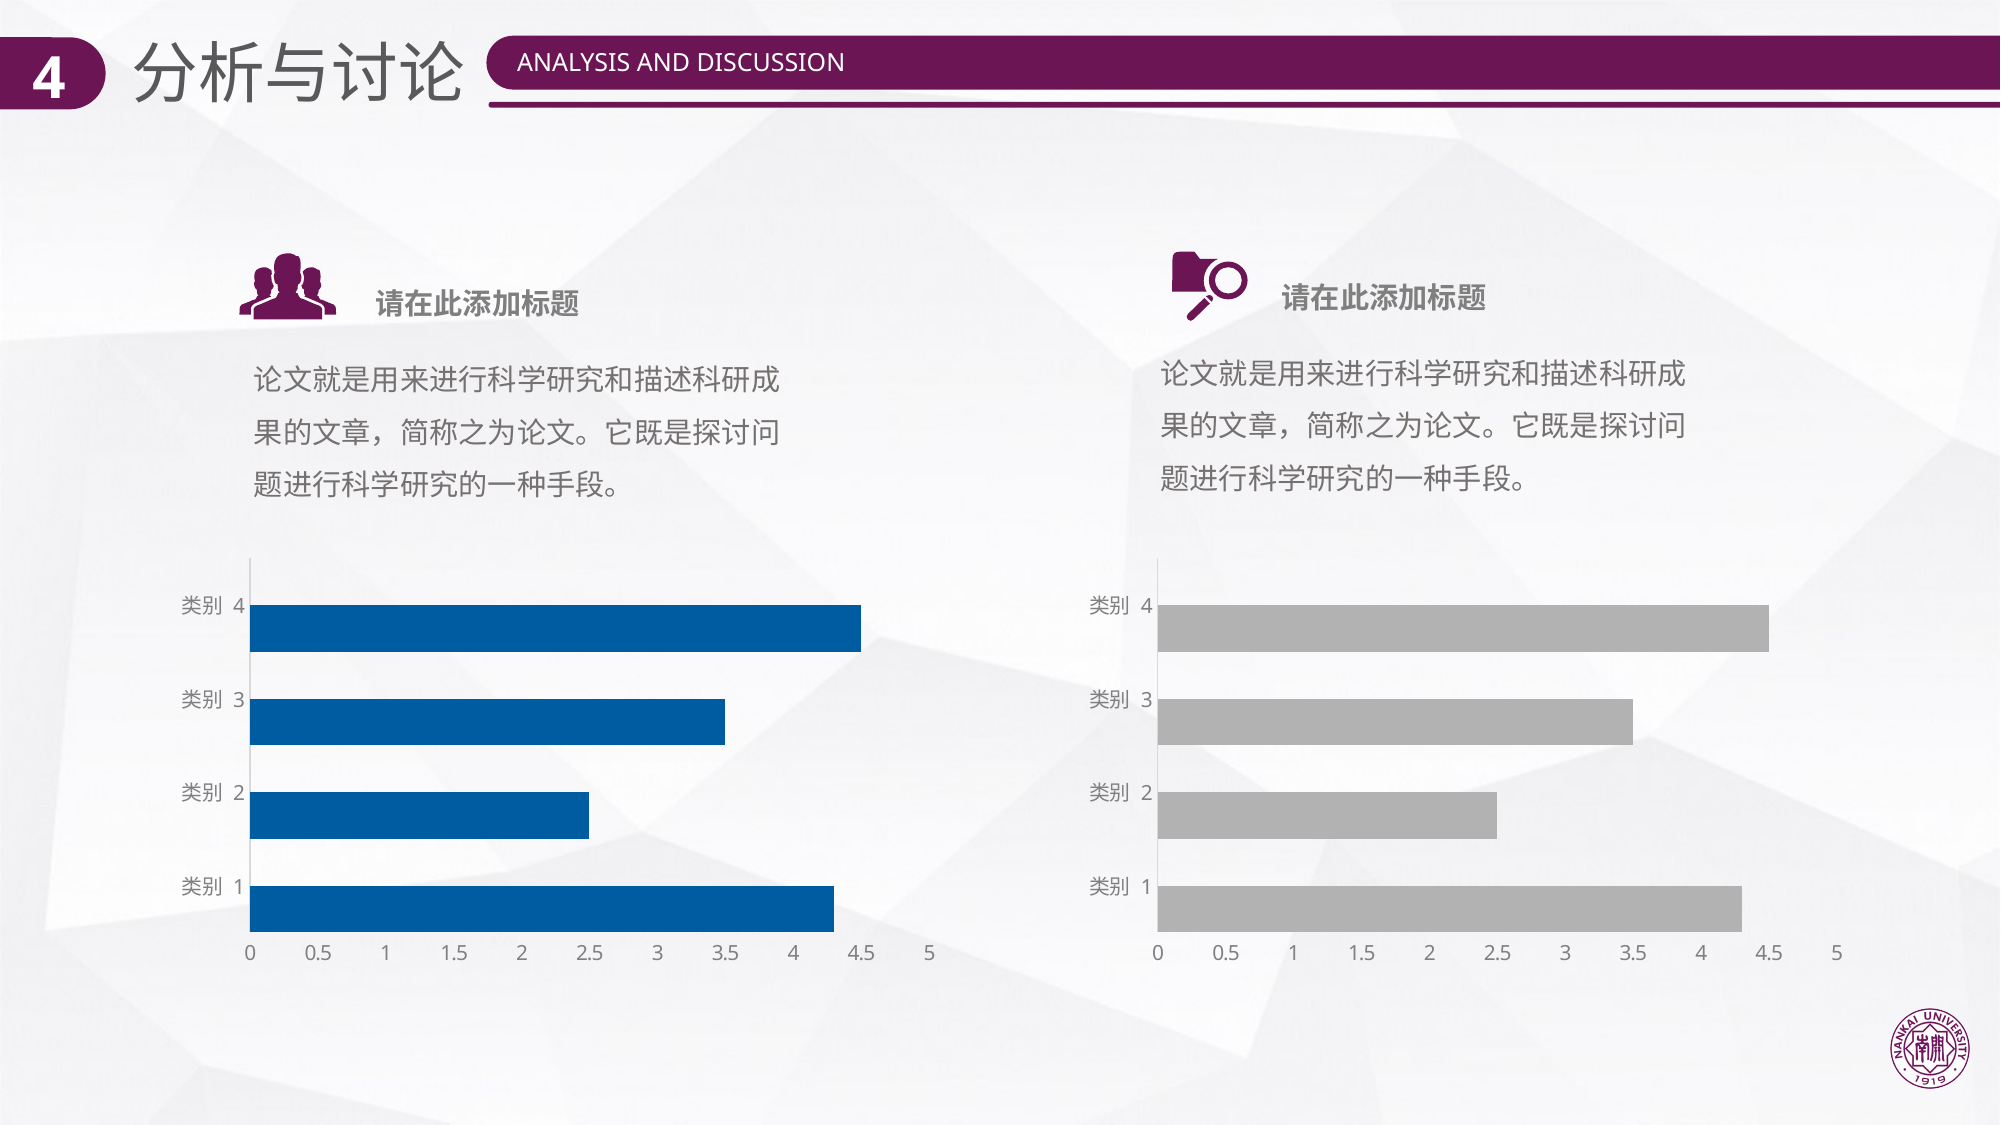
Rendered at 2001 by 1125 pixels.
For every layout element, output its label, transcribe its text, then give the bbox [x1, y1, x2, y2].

chart [166, 550, 951, 975]
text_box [486, 35, 2000, 108]
chart [1073, 550, 1858, 975]
picture [0, 0, 2001, 1125]
text_box 分析与讨论 [116, 23, 481, 119]
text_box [1145, 251, 1722, 505]
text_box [0, 33, 106, 119]
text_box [239, 252, 802, 511]
